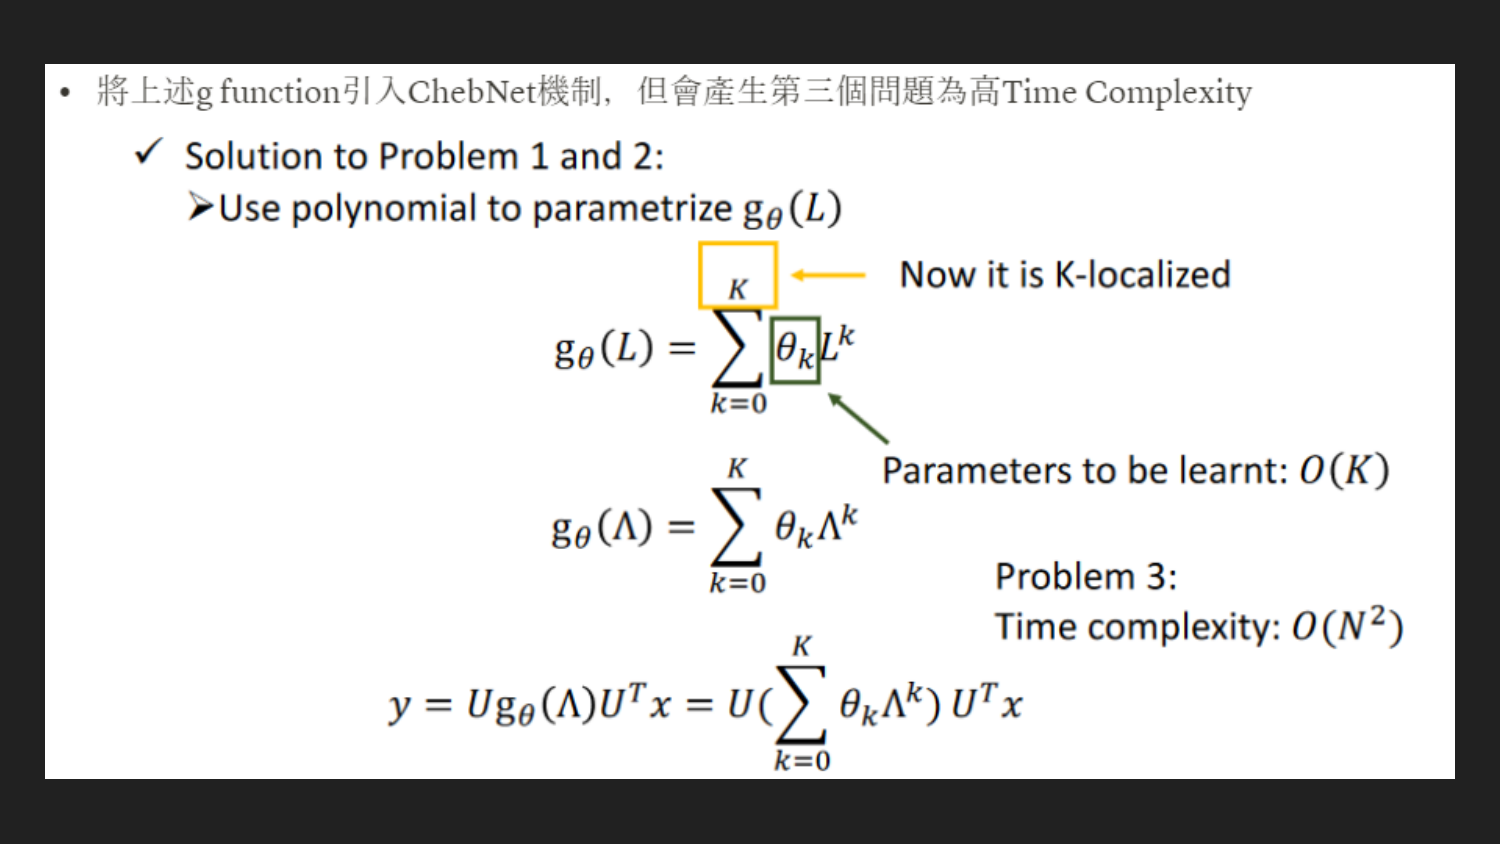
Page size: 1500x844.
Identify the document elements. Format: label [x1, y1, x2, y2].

picture [45, 64, 1455, 780]
